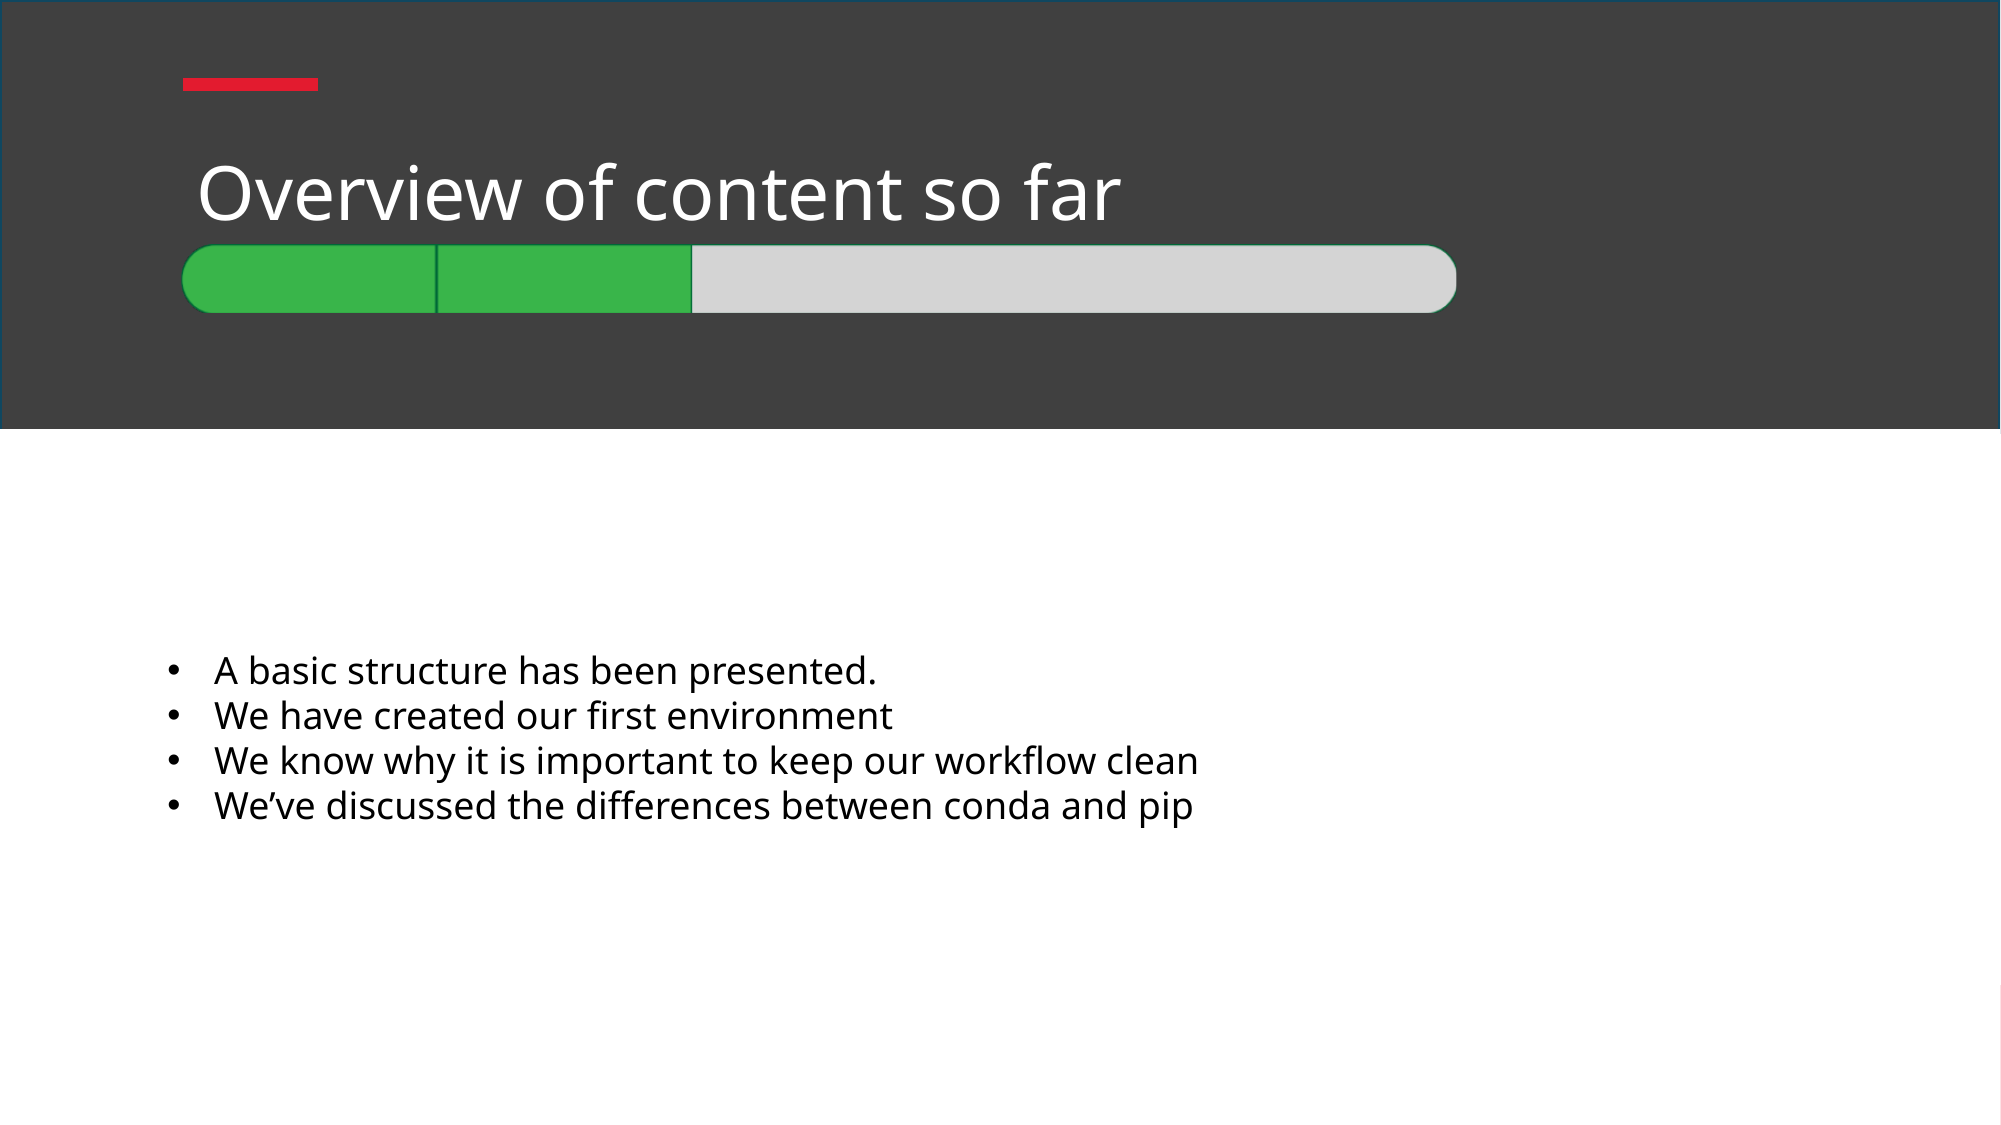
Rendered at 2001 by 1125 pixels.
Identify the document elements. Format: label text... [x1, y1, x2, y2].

title Overview of content so far [181, 148, 1674, 251]
picture [180, 243, 1457, 313]
text_box [0, 429, 2000, 1125]
text_box A basic structure has been presented. We have created our first environment We know why it is important to keep our workflow clean We’ve discussed the differences between conda and pip [152, 639, 1216, 879]
